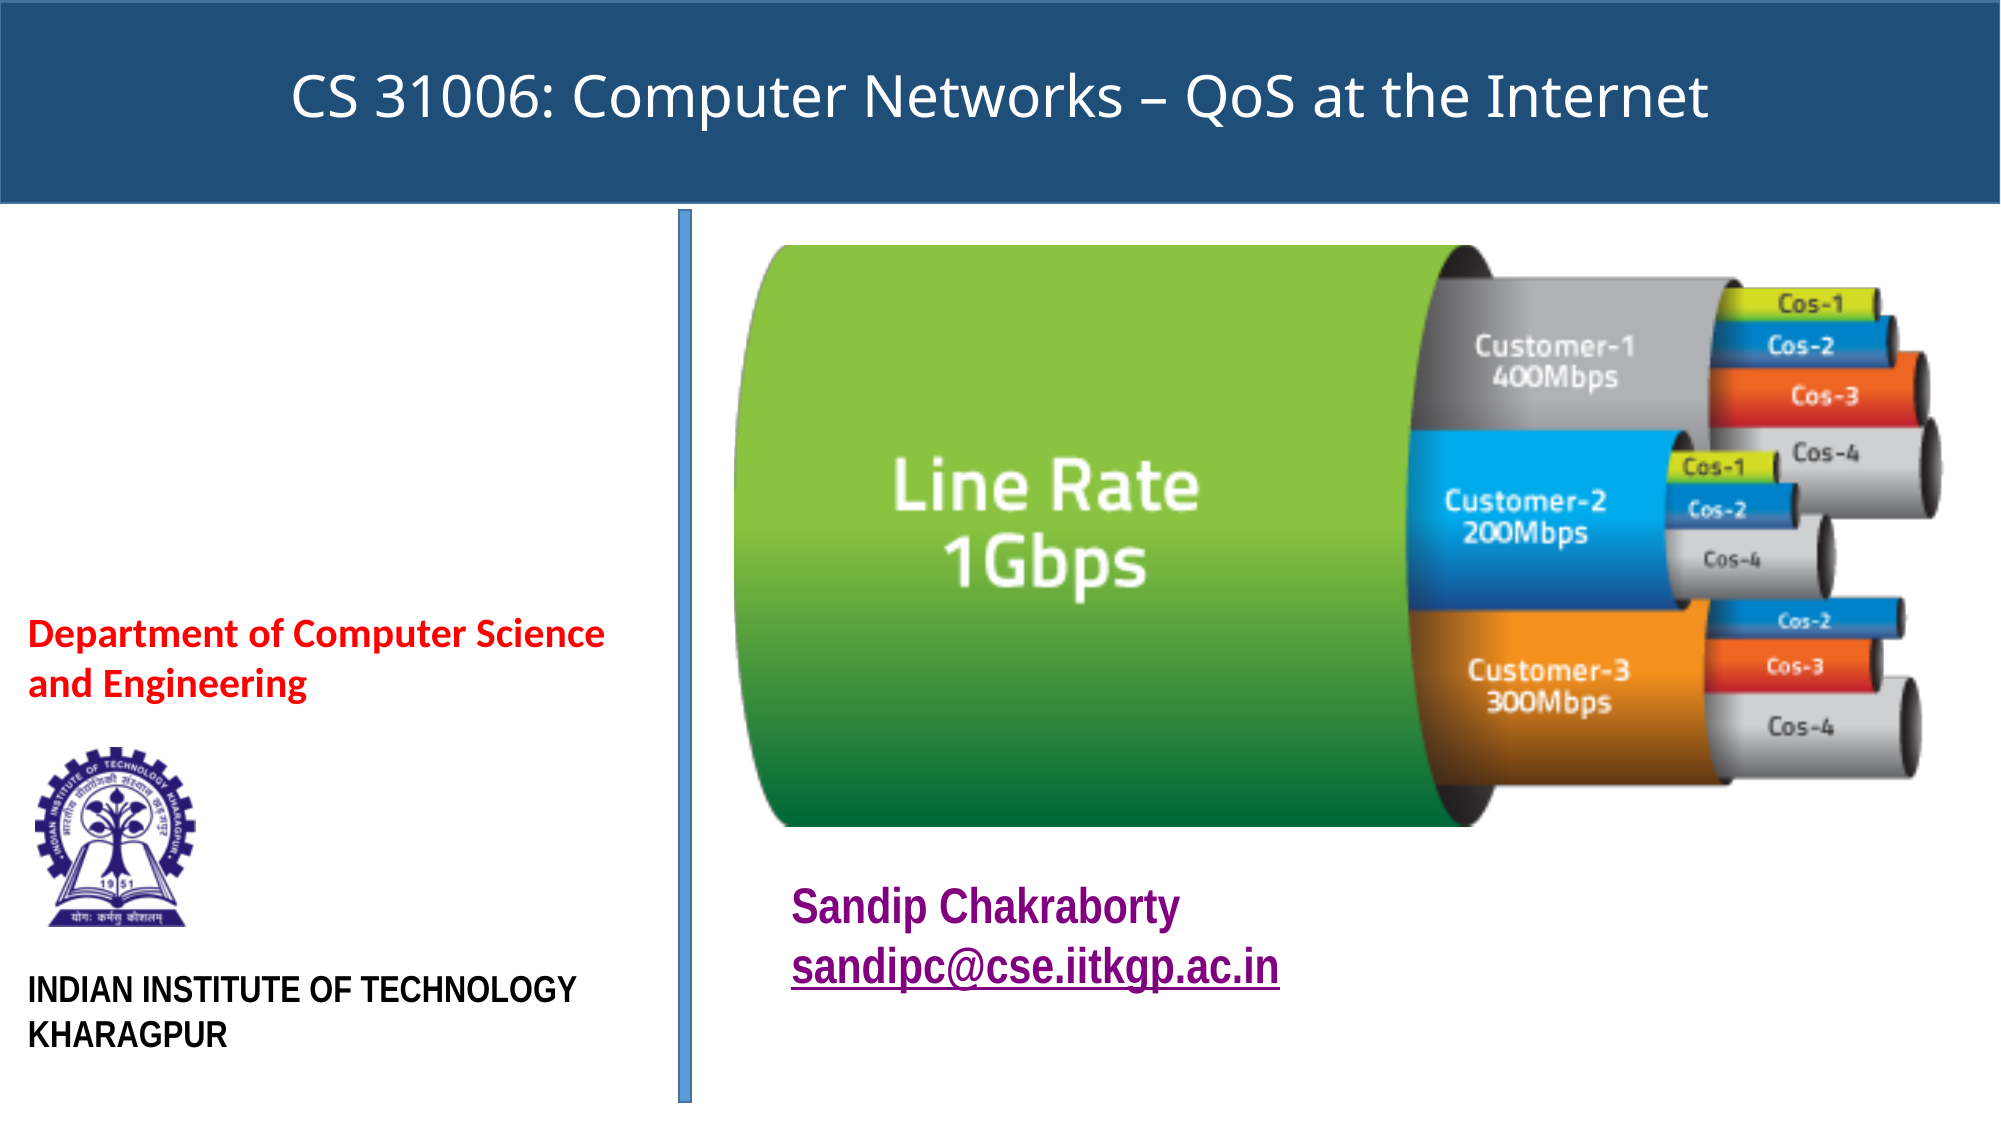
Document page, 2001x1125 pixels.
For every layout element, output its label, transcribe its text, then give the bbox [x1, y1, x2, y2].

picture [734, 245, 1969, 827]
title CS 31006: Computer Networks – QoS at the Internet [0, 59, 2000, 165]
picture [35, 747, 196, 927]
